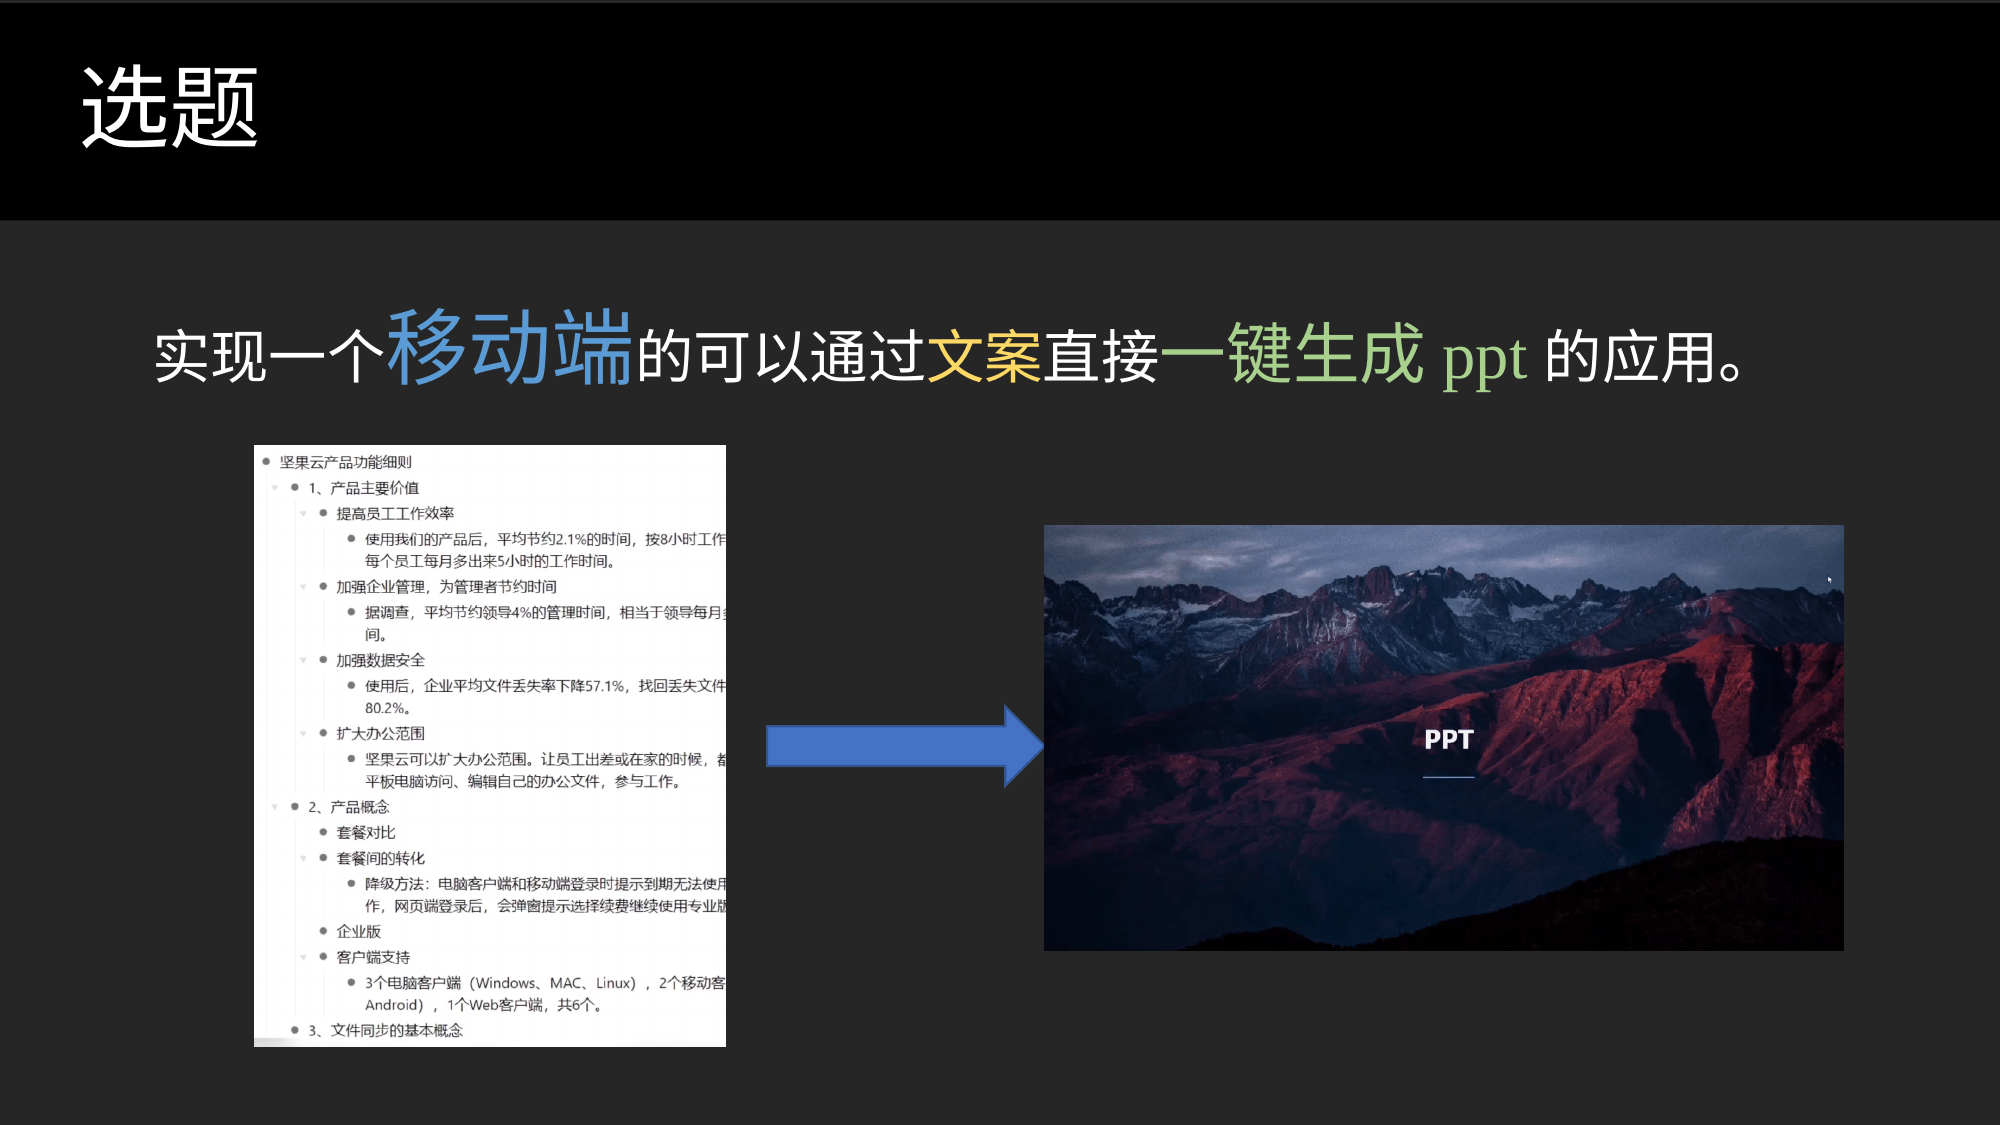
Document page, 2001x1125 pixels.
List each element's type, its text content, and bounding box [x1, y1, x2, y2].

picture [1044, 525, 1844, 951]
list 实现一个移动端的可以通过文案直接一键生成ppt的应用。 [137, 299, 1863, 1014]
title 选题 [0, 3, 2000, 221]
picture [254, 445, 726, 1047]
text_box [766, 703, 1044, 789]
